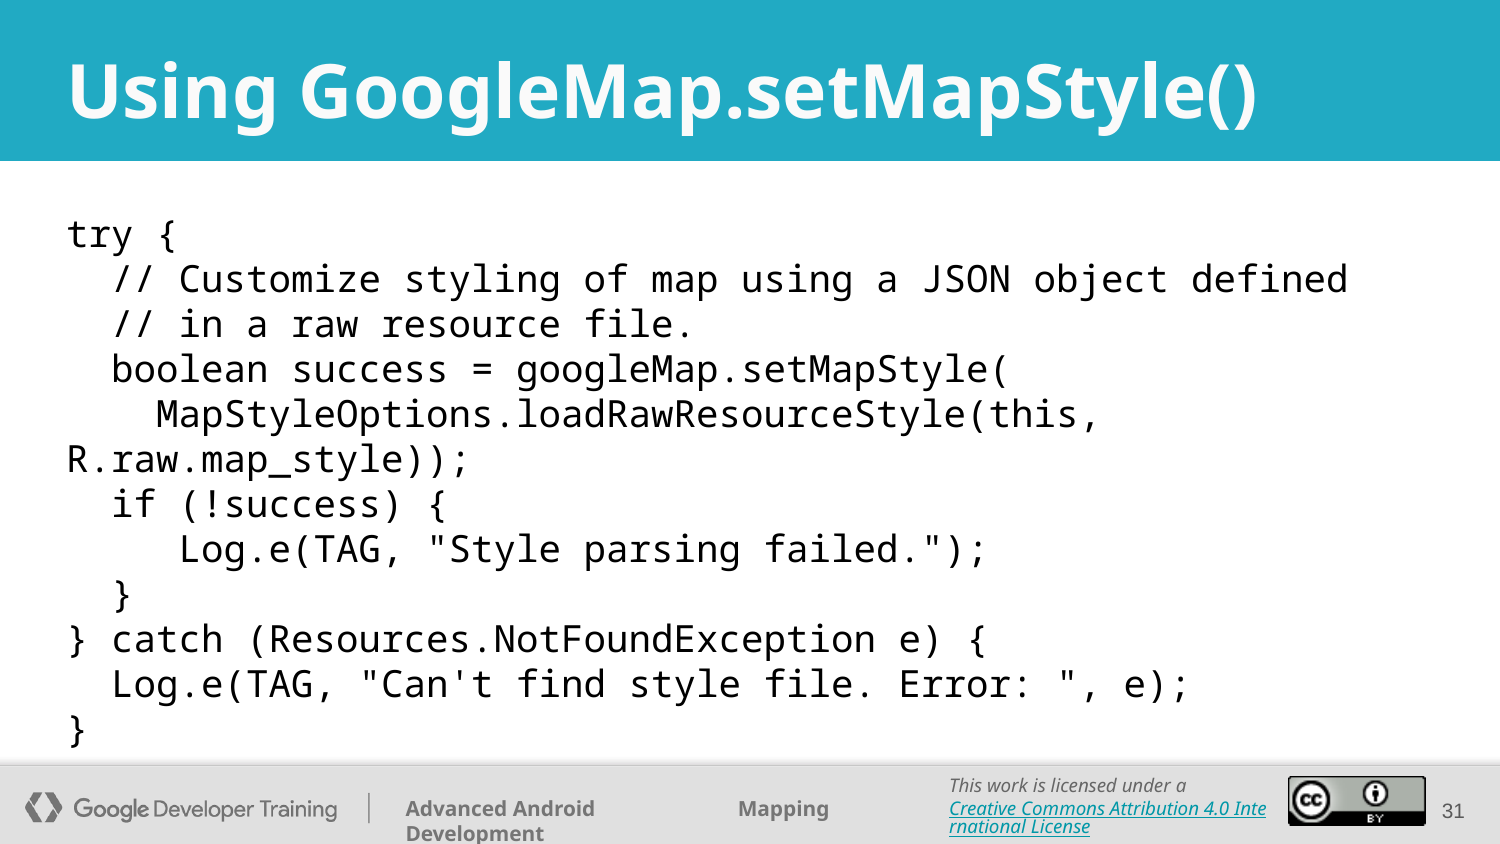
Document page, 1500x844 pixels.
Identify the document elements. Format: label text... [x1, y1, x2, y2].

title Using GoogleMap.setMapStyle() [51, 28, 1449, 122]
slide_number ‹#› [1389, 777, 1480, 842]
list try { // Customize styling of map using a JSON object defined // in a raw resource file. boolean success = googleMap.setMapStyle( MapStyleOptions.loadRawResourceStyle(this, R.raw.map_style)); if (!success) { Log.e(TAG, "Style parsing failed."); } } catch (Resources.NotFoundException e) { Log.e(TAG, "Can't find style file. Error: ", e); } [51, 195, 1449, 737]
picture [0, 161, 1500, 844]
